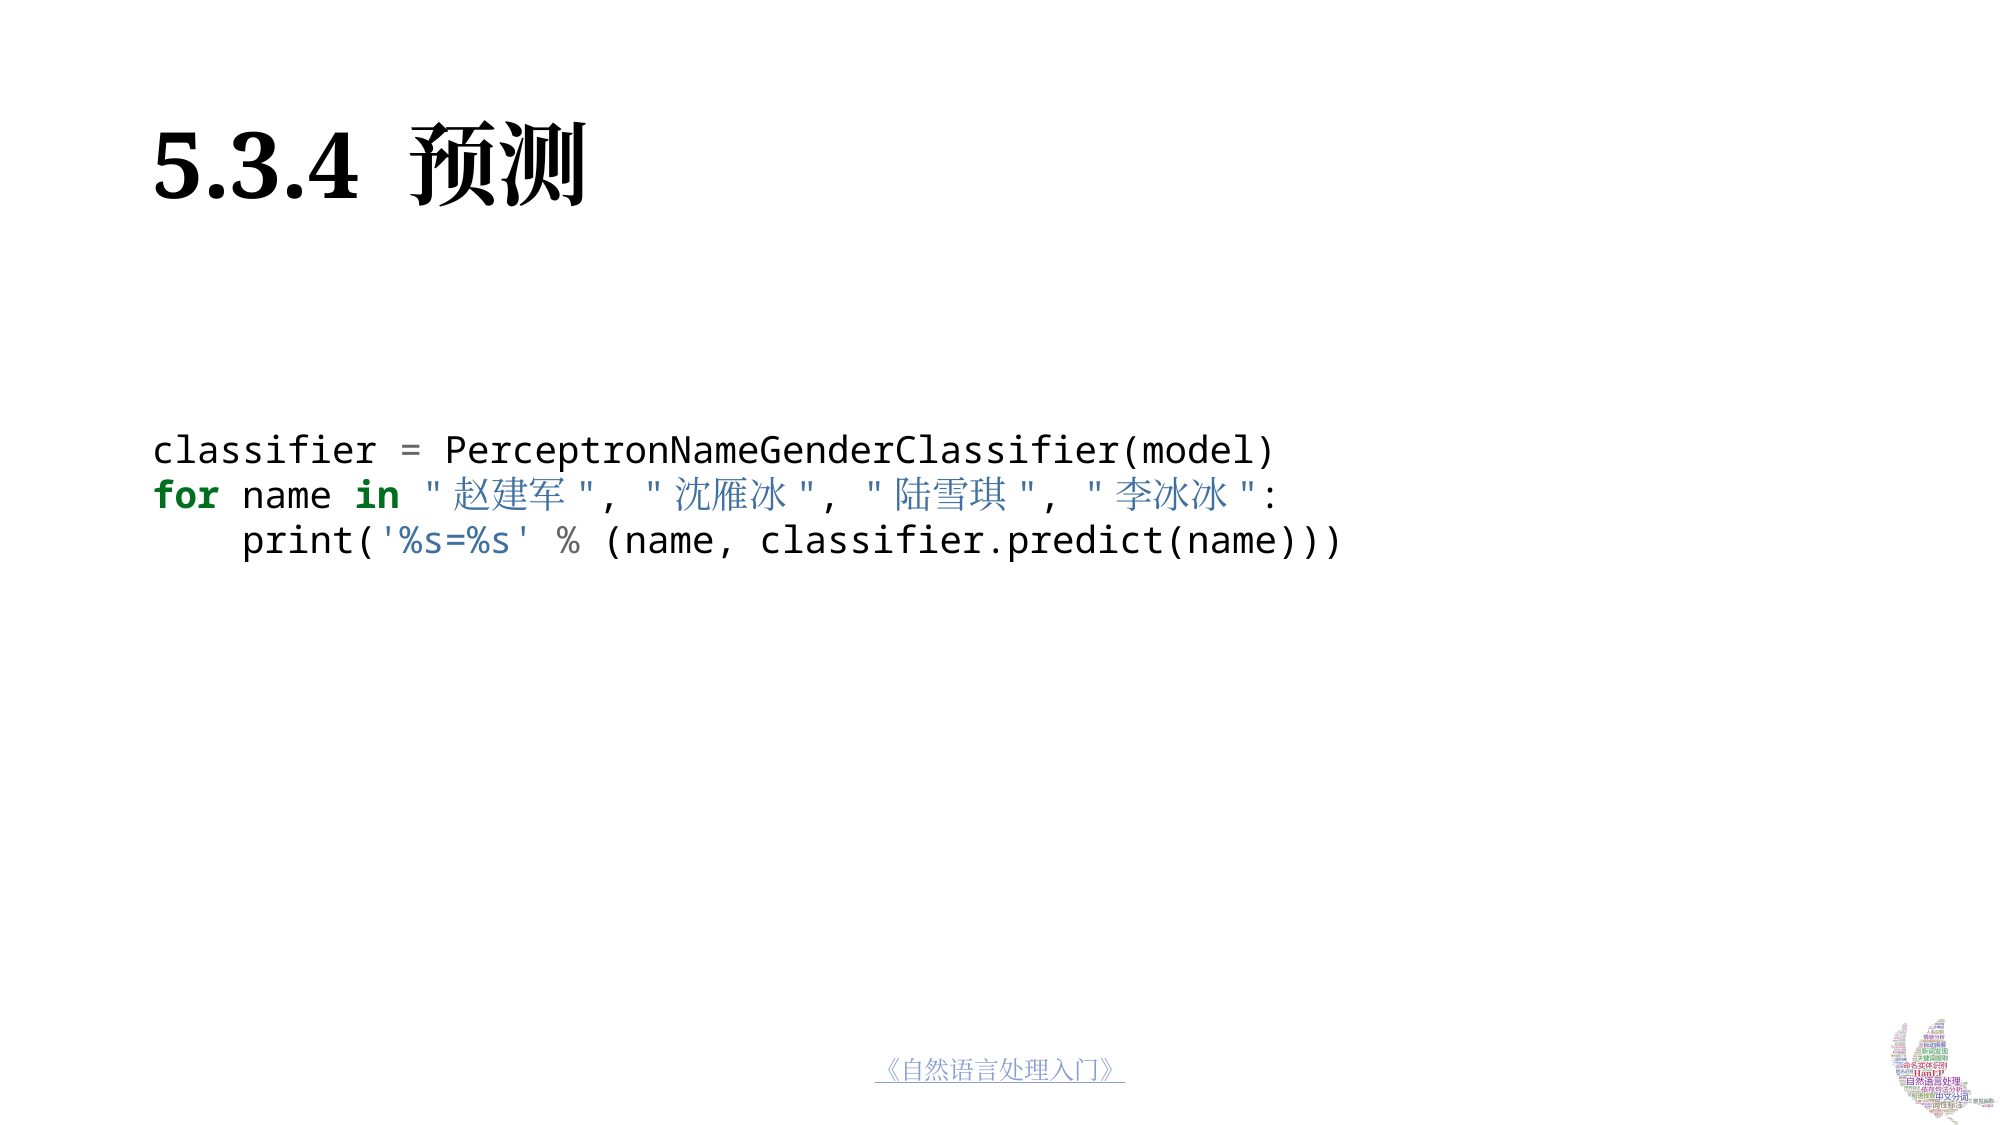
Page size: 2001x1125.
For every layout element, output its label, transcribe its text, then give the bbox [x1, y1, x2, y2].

text_box classifier = PerceptronNameGenderClassifier(model) for name in "赵建军", "沈雁冰", "陆雪琪", "李冰冰": print('%s=%s' % (name, classifier.predict(name))) [137, 418, 1863, 569]
footer 《自然语言处理入门》 [662, 1042, 1338, 1103]
picture [1888, 1016, 2000, 1125]
title 5.3.4 预测 [137, 59, 1863, 278]
